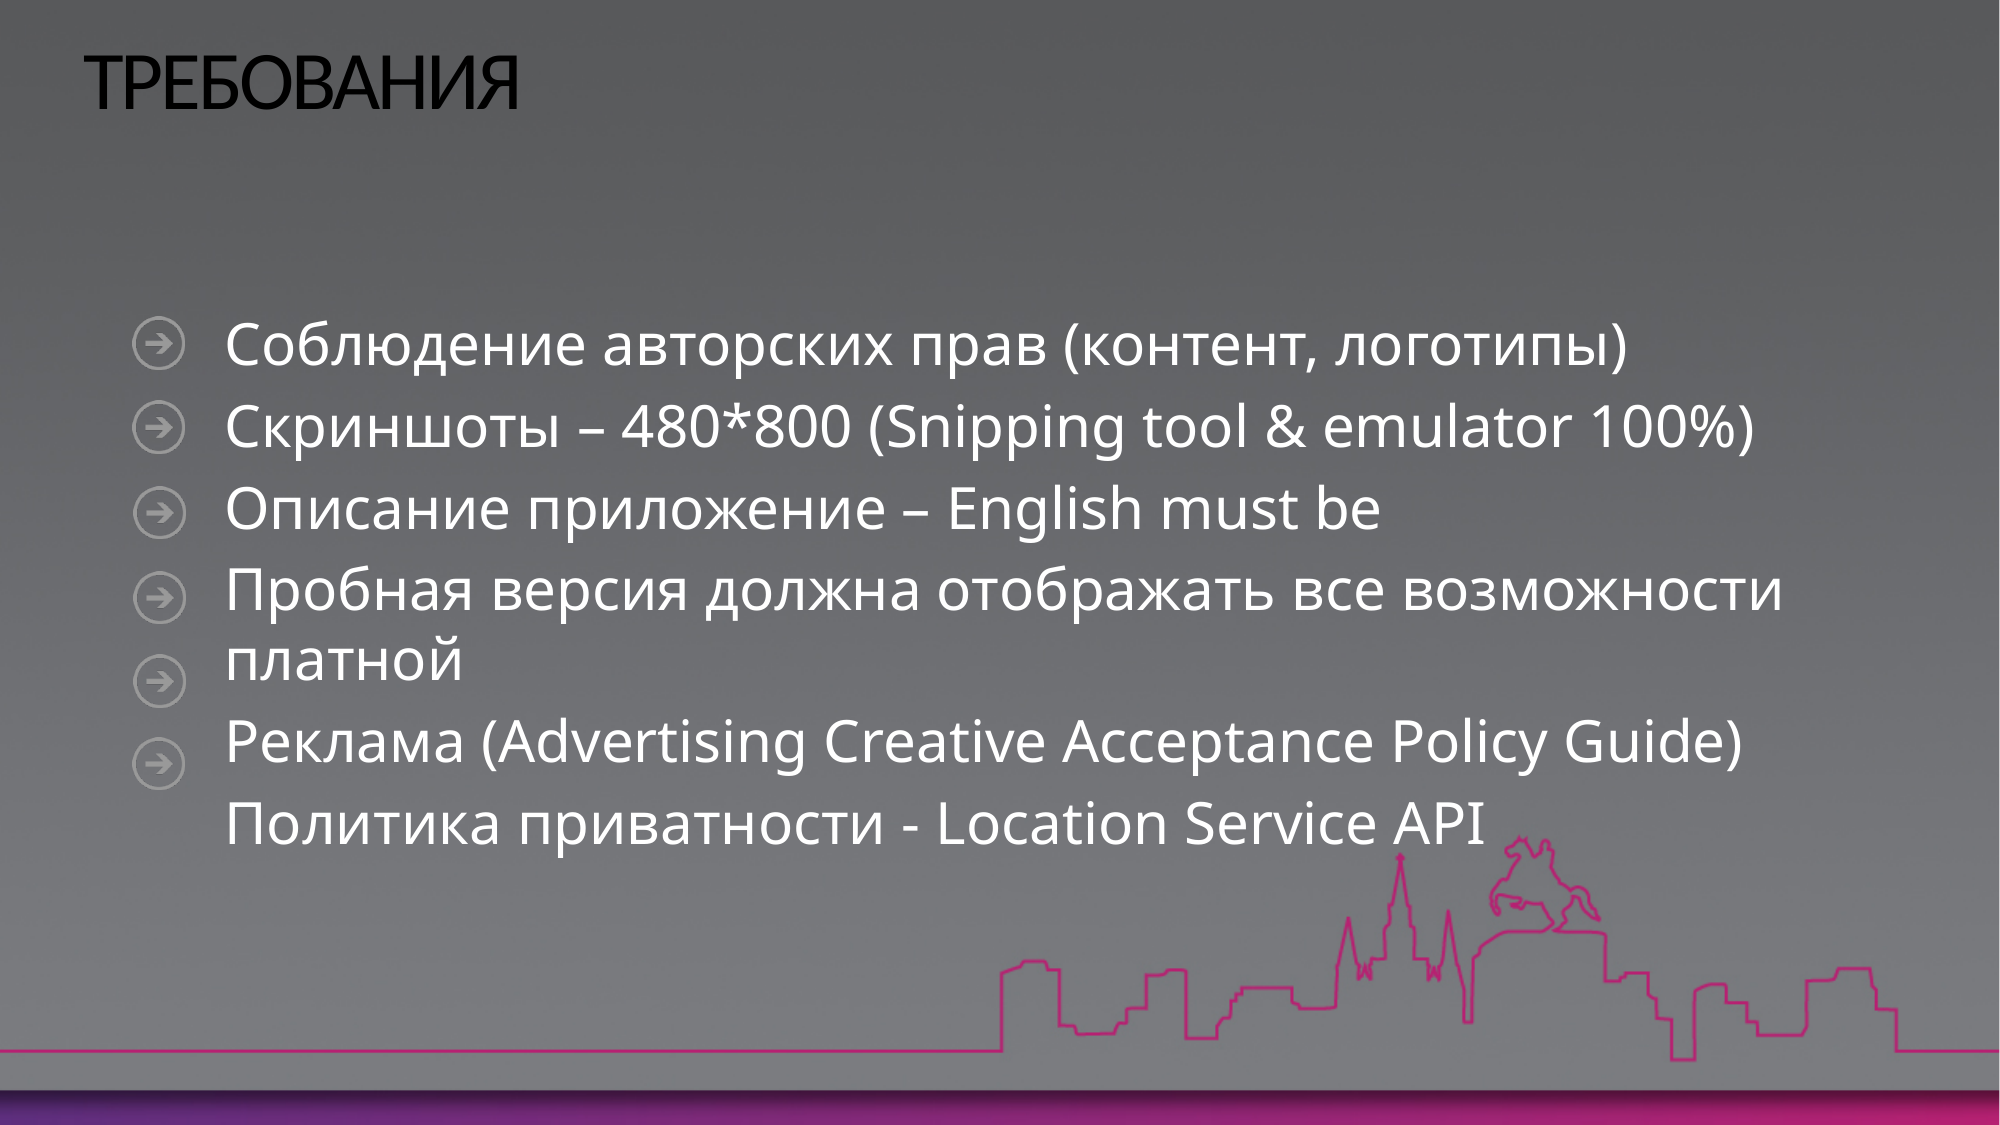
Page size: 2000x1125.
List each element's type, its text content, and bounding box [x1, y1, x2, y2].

title ТРЕБОВАНИЯ [83, 37, 1917, 129]
text_box Соблюдение авторских прав (контент, логотипы) Скриншоты – 480*800 (Snipping tool & emulator 100%) Описание приложение – English must be Пробная версия должна отображать все возможности платной Реклама (Advertising Creative Acceptance Policy Guide) Политика приватности - Location Service API [209, 299, 1955, 1037]
picture [0, 0, 2000, 1125]
